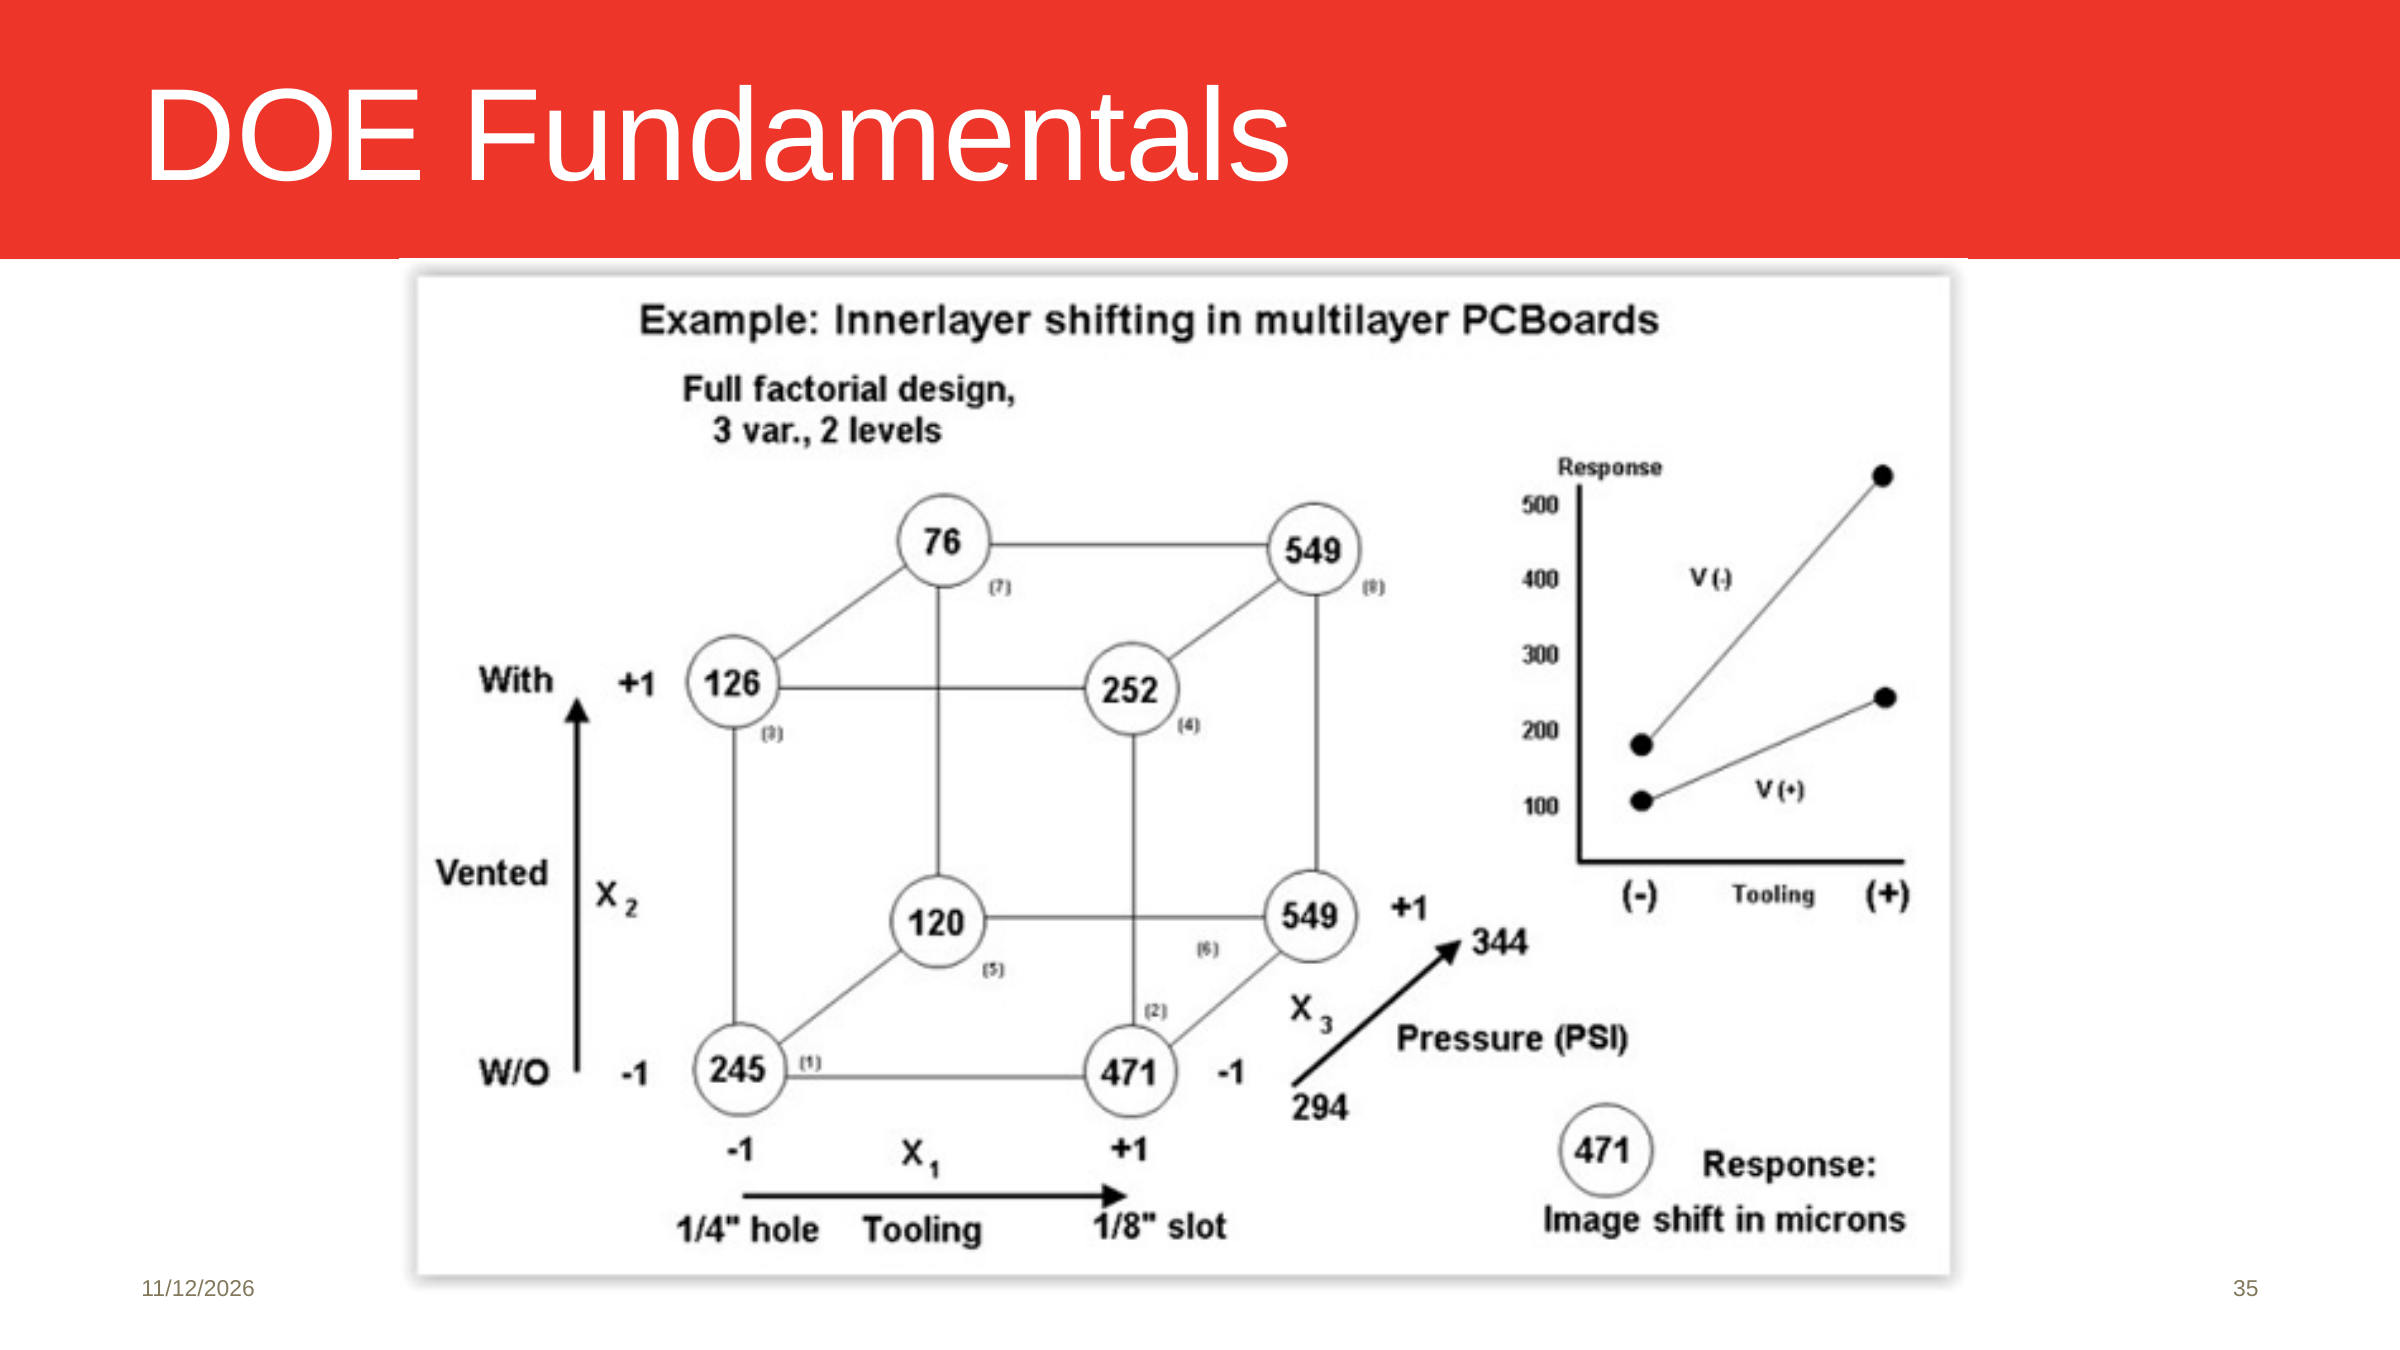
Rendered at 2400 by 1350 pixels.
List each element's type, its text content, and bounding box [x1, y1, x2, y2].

picture [0, 0, 2400, 1350]
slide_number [120, 1251, 680, 1324]
title DOE Fundamentals [120, 15, 2280, 241]
slide_number 35 [1719, 1251, 2280, 1324]
